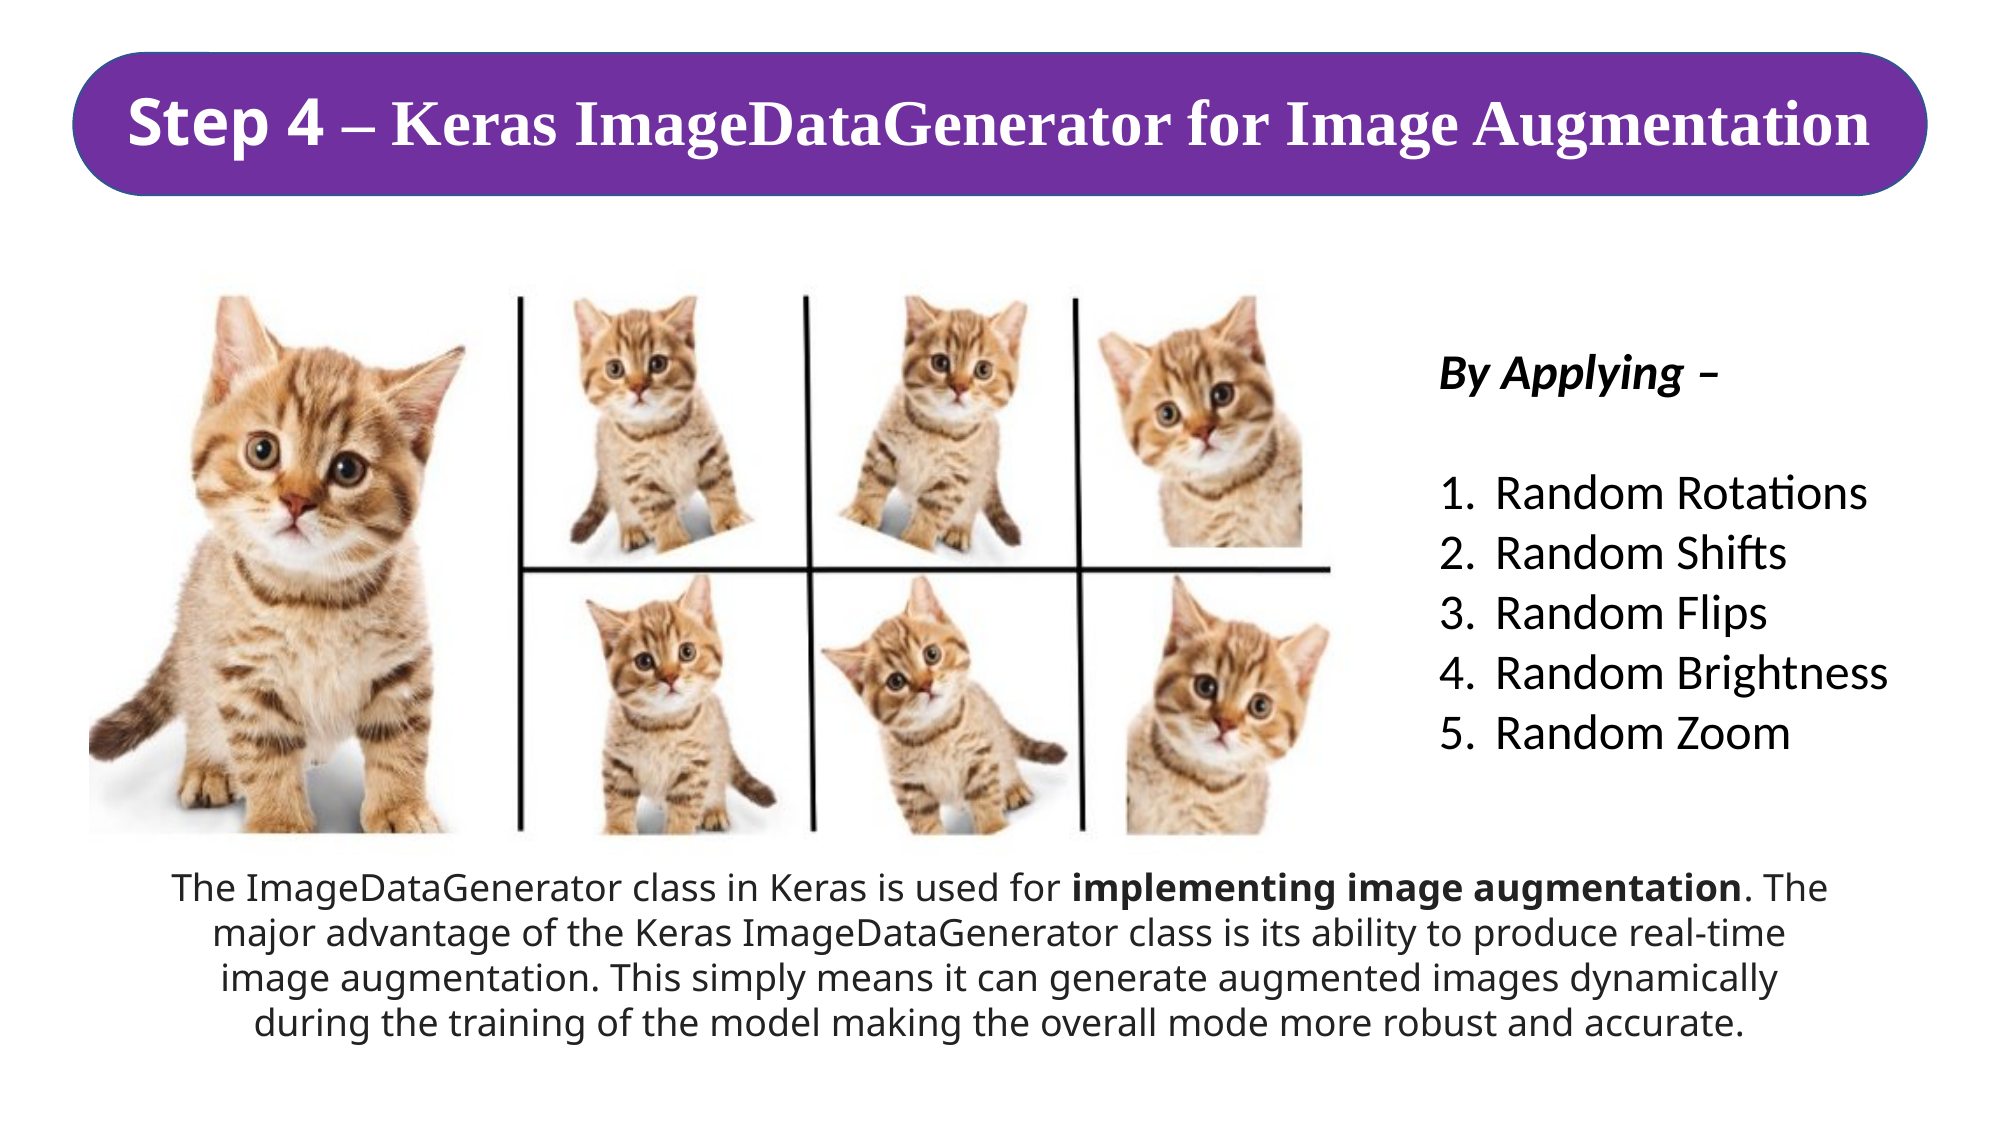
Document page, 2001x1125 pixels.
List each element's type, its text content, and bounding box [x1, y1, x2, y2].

picture [89, 270, 1350, 855]
text_box The ImageDataGenerator class in Keras is used for implementing image augmentation. The major advantage of the Keras ImageDataGenerator class is its ability to produce real-time image augmentation. This simply means it can generate augmented images dynamically during the training of the model making the overall mode more robust and accurate. [141, 856, 1858, 1052]
text_box By Applying – Random Rotations Random Shifts Random Flips Random Brightness Random Zoom [1424, 332, 1933, 827]
text_box Step 4 – Keras ImageDataGenerator for Image Augmentation [72, 51, 1928, 197]
